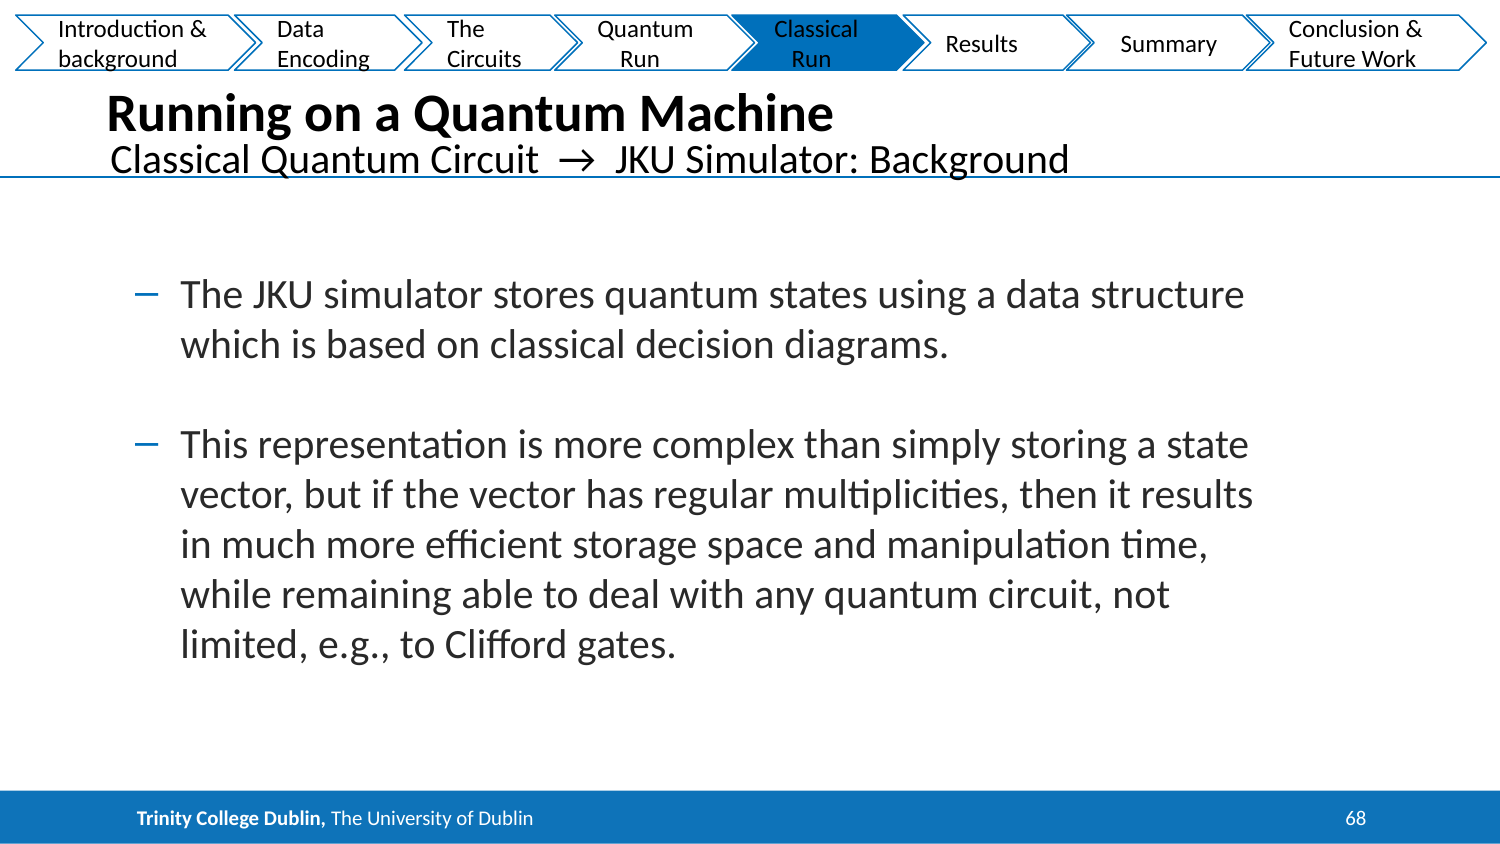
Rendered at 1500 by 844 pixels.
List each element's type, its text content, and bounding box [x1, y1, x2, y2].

text_box Summary [1066, 15, 1270, 71]
text_box Conclusion & Future Work [1246, 15, 1487, 71]
text_box Introduction & background [15, 15, 256, 71]
text_box Classical Run [731, 15, 924, 71]
title Running on a Quantum Machine [94, 73, 1339, 143]
text_box Data Encoding [234, 15, 423, 71]
list The JKU simulator stores quantum states using a data structure which is based on classical decision diagrams. This representation is more complex than simply storing a state vector, but if the vector has regular multiplicities, then it results in much more efficient storage space and manipulation time, while remaining able to deal with any quantum circuit, not limited, e.g., to Clifford gates. [135, 231, 1261, 769]
text_box Results [903, 15, 1091, 71]
text_box Quantum Run [554, 15, 755, 71]
list Classical Quantum Circuit → JKU Simulator: Background [110, 132, 1355, 184]
text_box The Circuits [404, 15, 578, 71]
